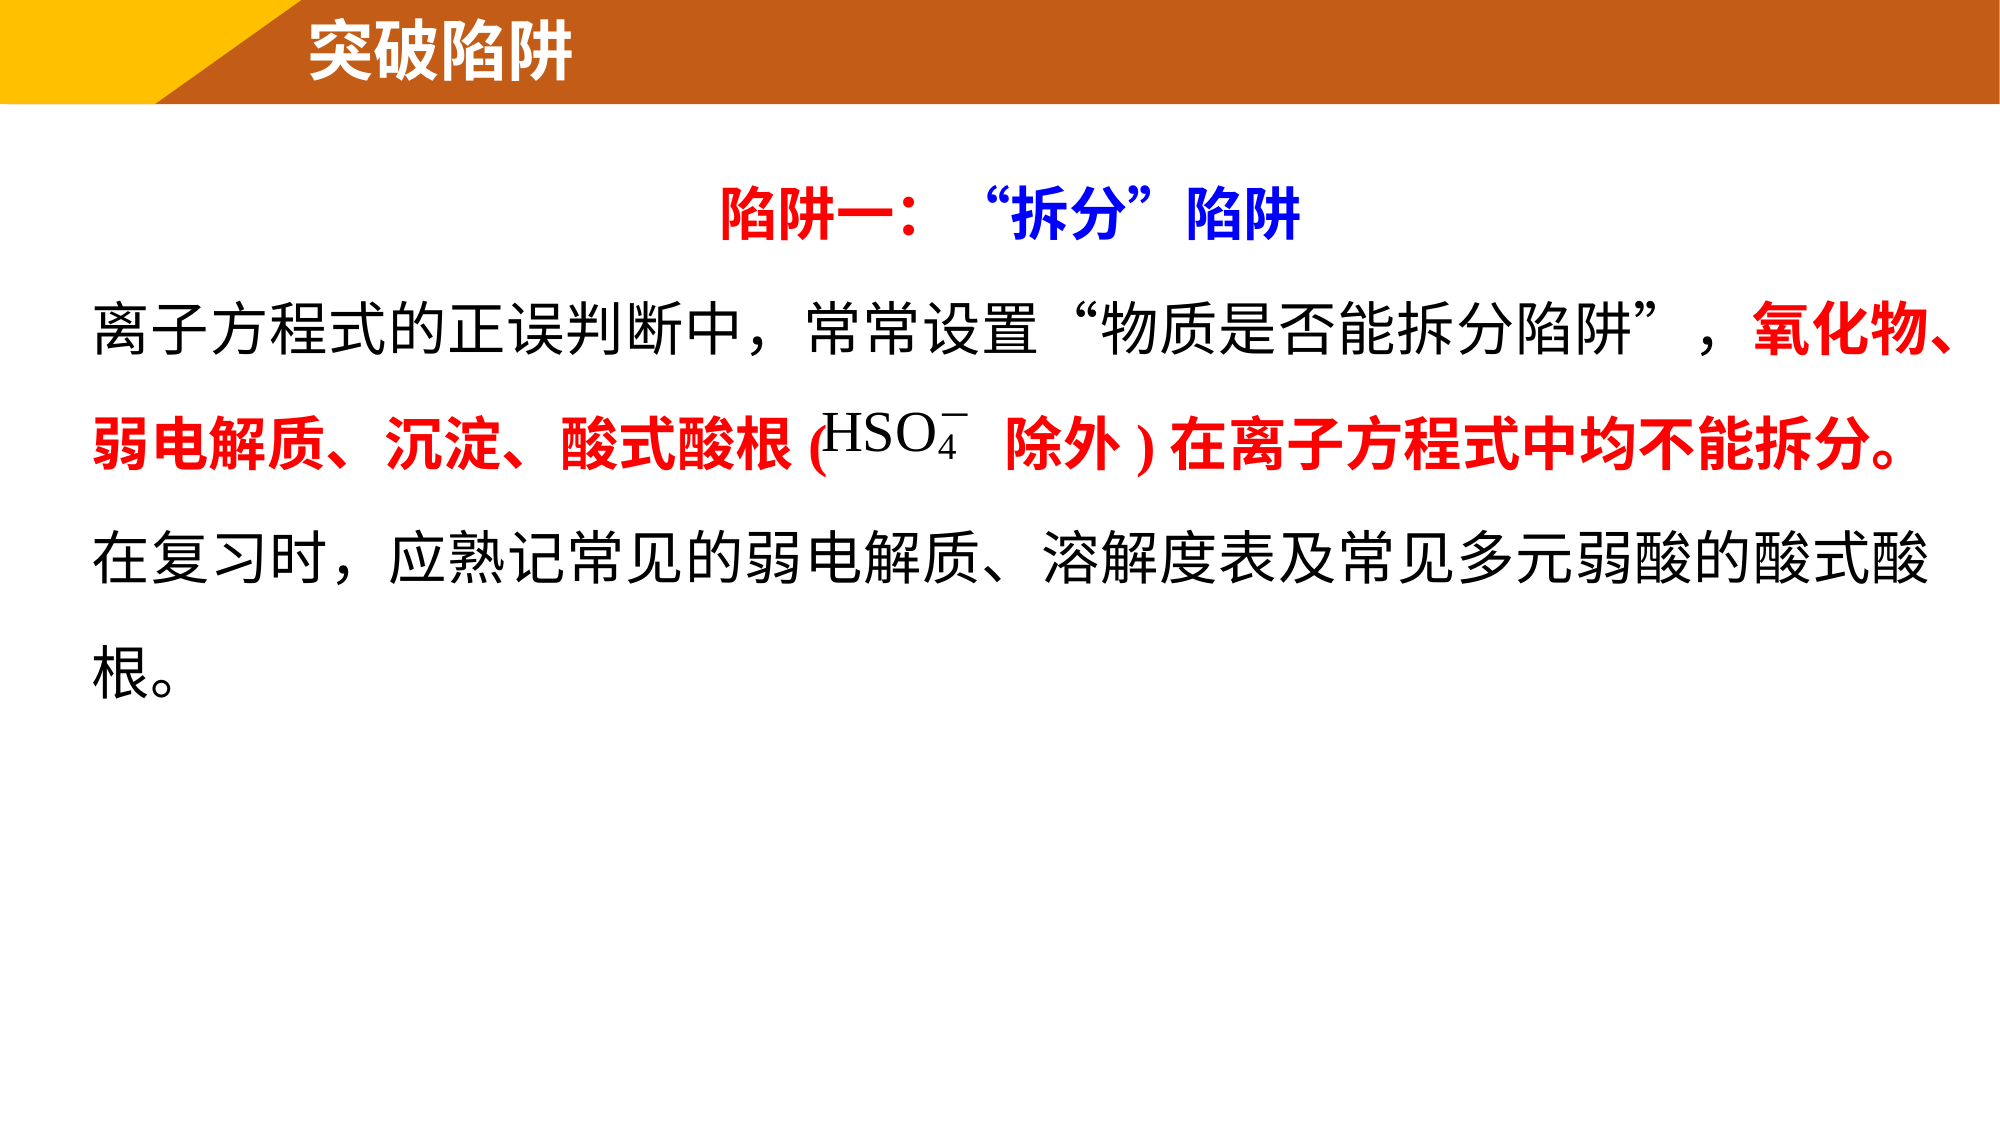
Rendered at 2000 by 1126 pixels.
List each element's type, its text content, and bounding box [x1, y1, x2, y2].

text_box 陷阱一：“拆分”陷阱 离子方程式的正误判断中，常常设置“物质是否能拆分陷阱”，氧化物、弱电解质、沉淀、酸式酸根( 除外)在离子方程式中均不能拆分。在复习时，应熟记常见的弱电解质、溶解度表及常见多元弱酸的酸式酸根。 [77, 125, 1945, 714]
text_box 突破陷阱 [287, 0, 651, 99]
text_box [820, 383, 1012, 496]
